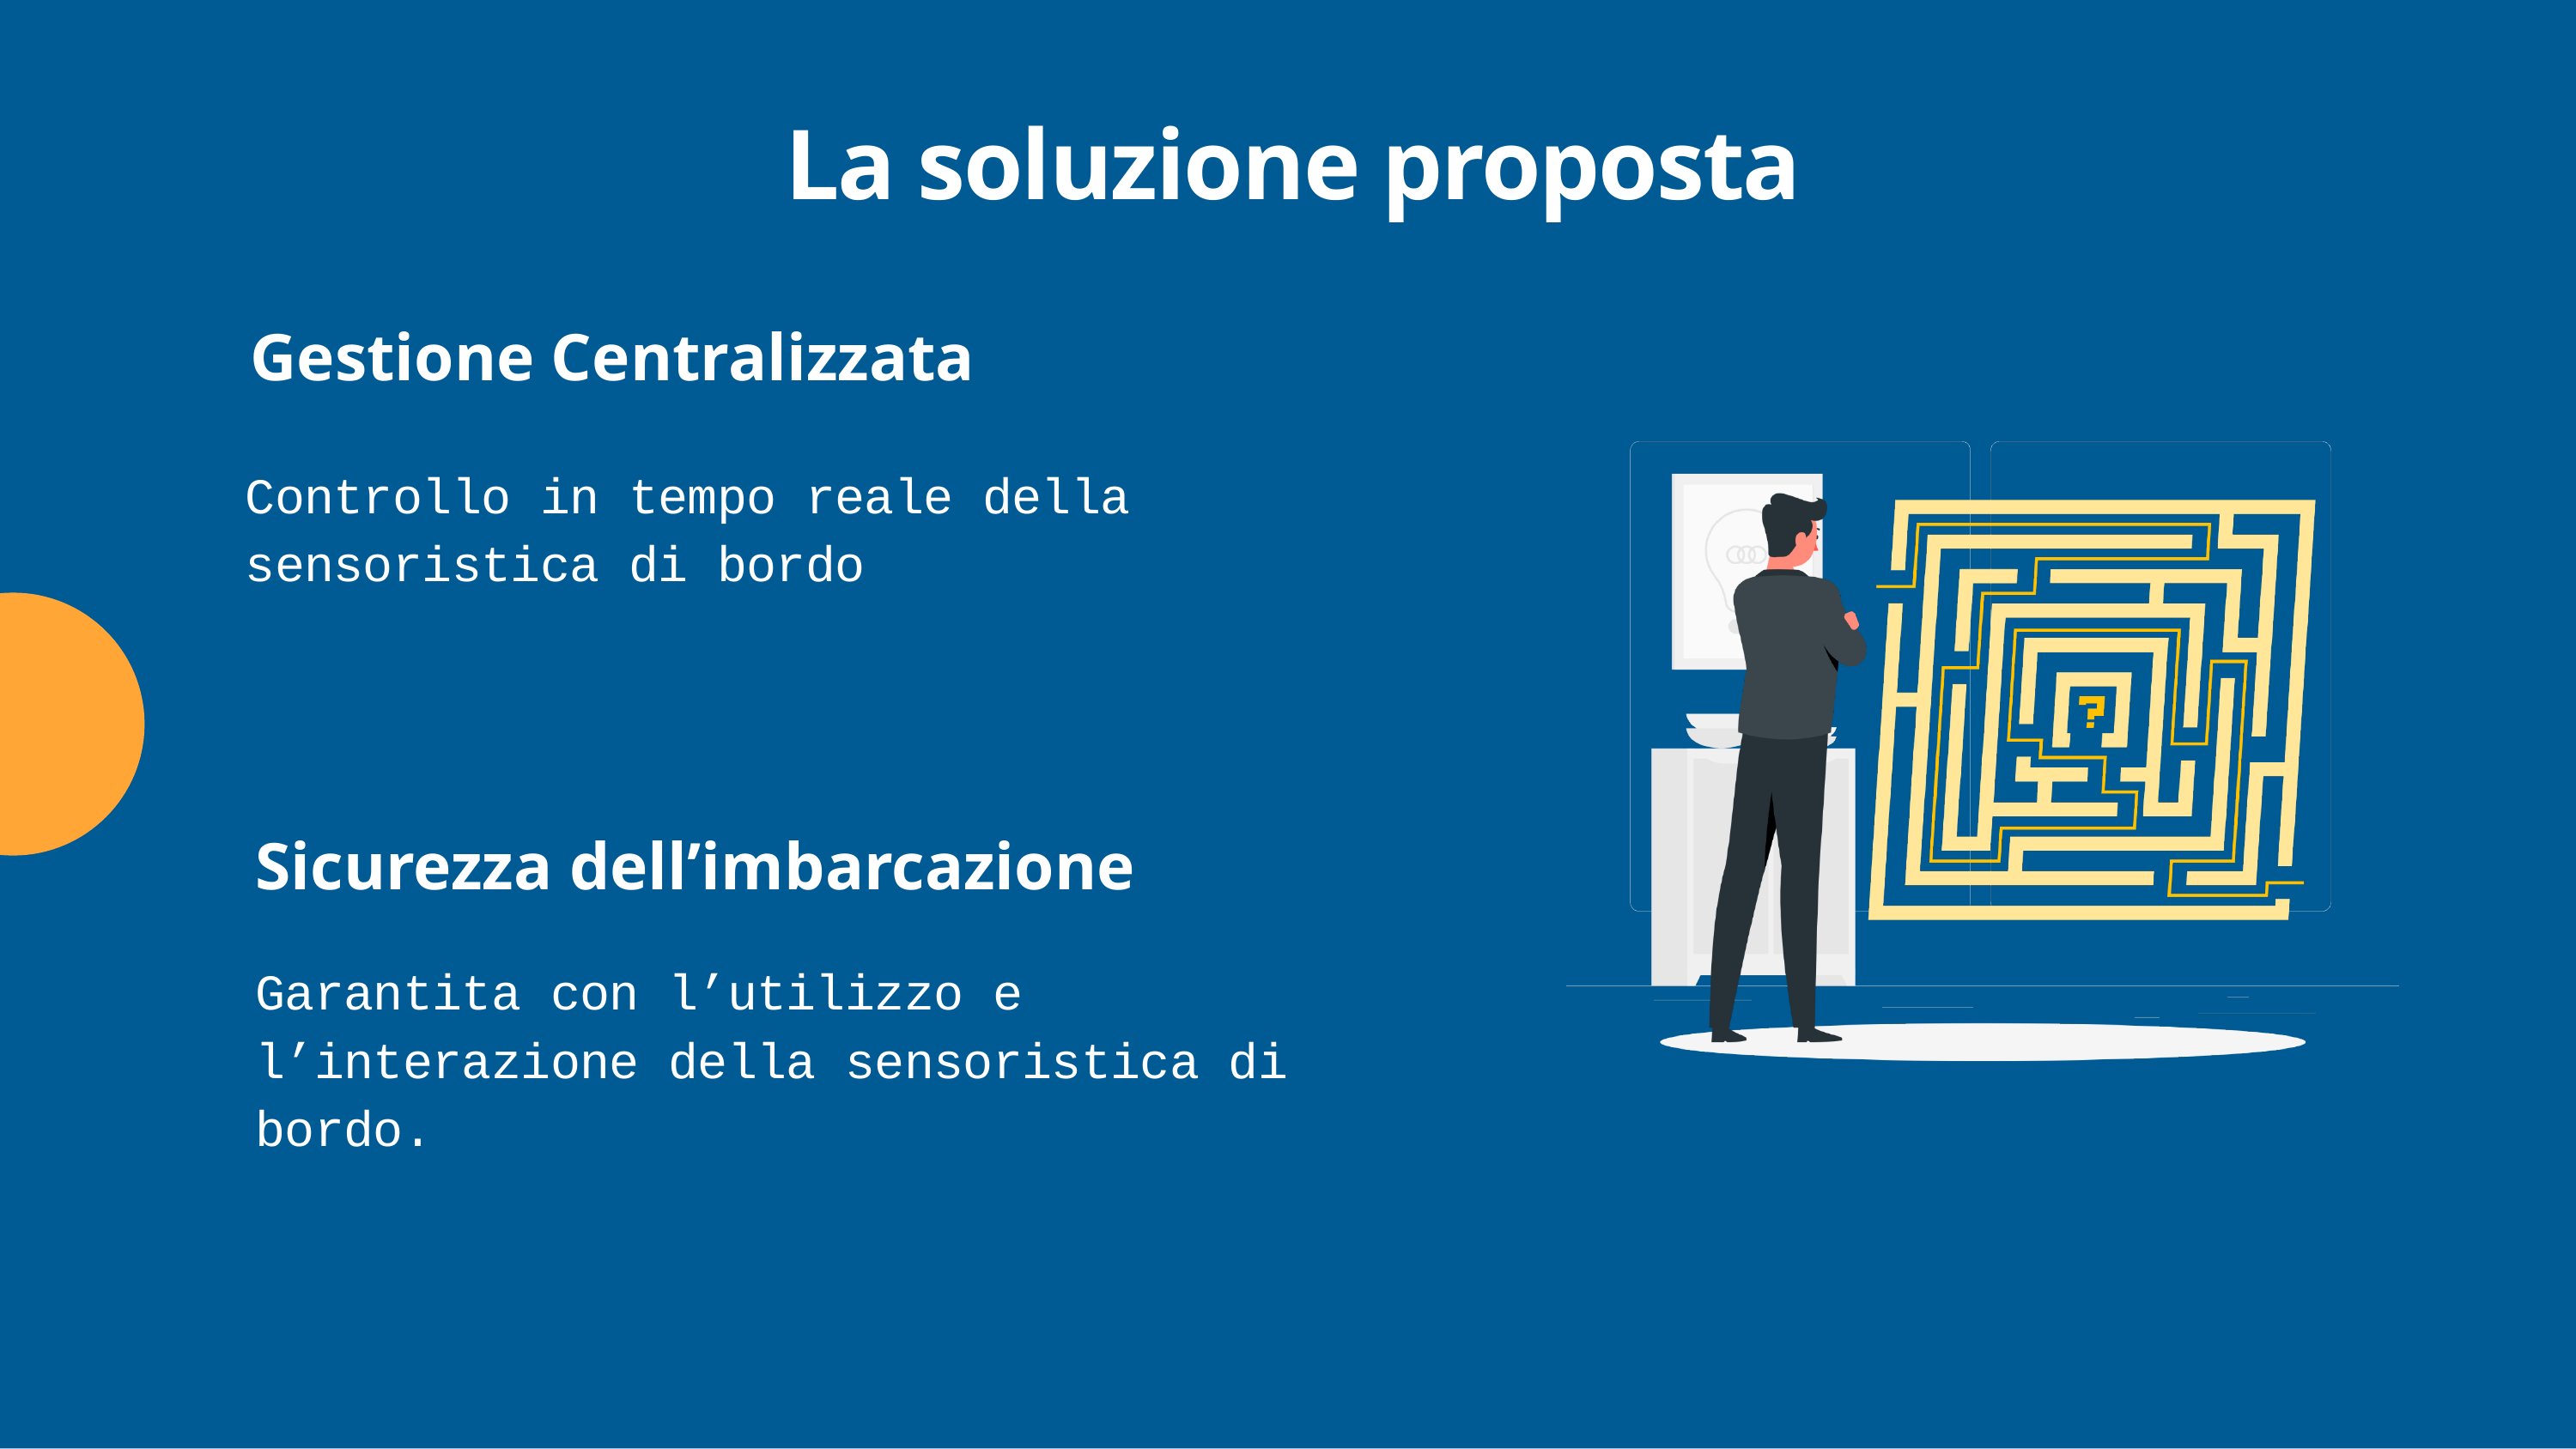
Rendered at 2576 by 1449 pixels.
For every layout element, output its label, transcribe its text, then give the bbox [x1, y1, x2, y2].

text_box Gestione Centralizzata [248, 314, 1762, 394]
text_box Garantita con l’utilizzo e l’interazione della sensoristica di bordo. [253, 949, 1314, 1157]
text_box [0, 592, 145, 856]
title Sicurezza dell’imbarcazione [253, 823, 1562, 1068]
text_box La soluzione proposta [783, 100, 2048, 219]
text_box Controllo in tempo reale della sensoristica di bordo [243, 453, 1303, 592]
picture [1566, 349, 2399, 1181]
